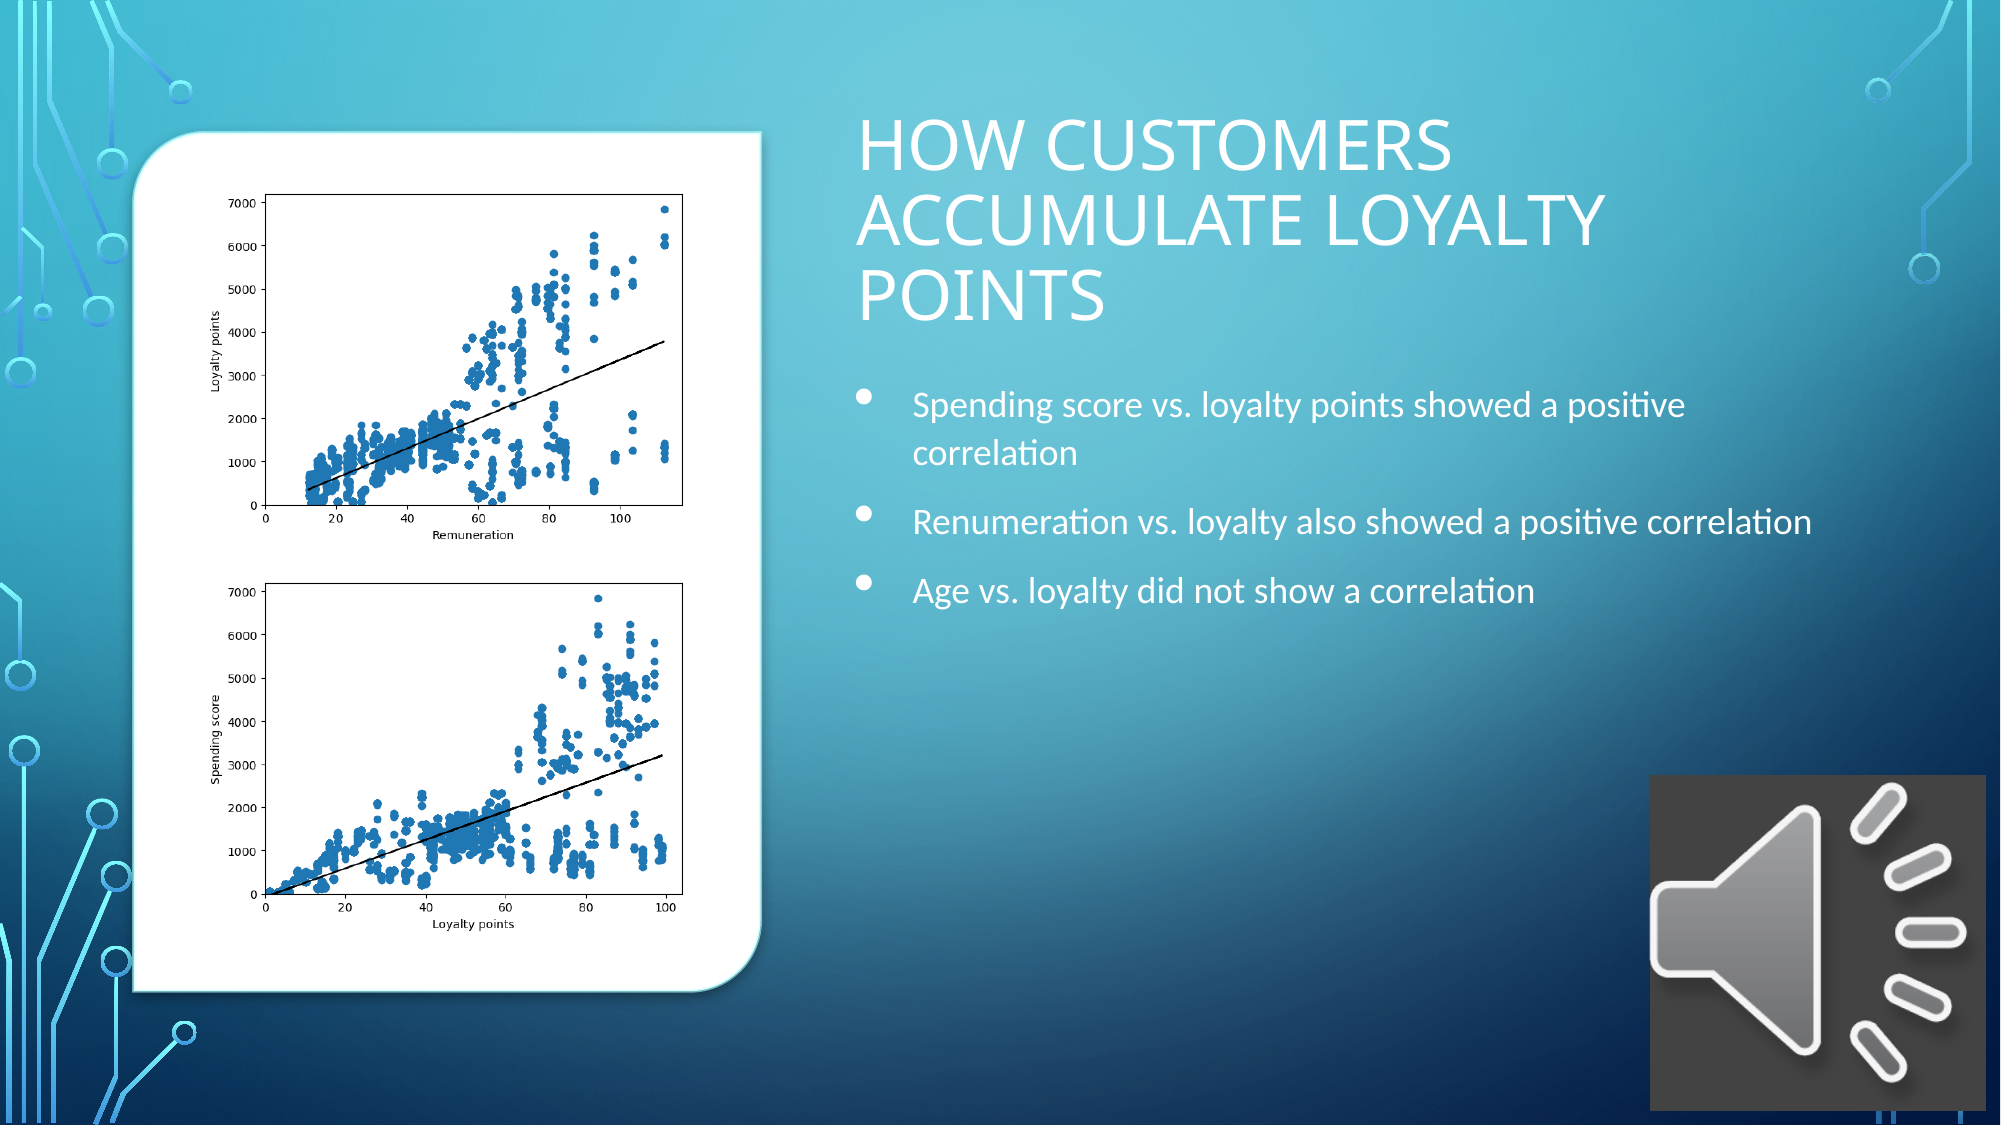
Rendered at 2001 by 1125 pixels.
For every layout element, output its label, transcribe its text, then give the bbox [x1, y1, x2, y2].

picture [202, 186, 689, 549]
picture [1648, 773, 1987, 1112]
list Spending score vs. loyalty points showed a positive correlation Renumeration vs. loyalty also showed a positive correlation Age vs. loyalty did not show a correlation [841, 369, 1857, 850]
title How customers accumulate loyalty points [841, 101, 1857, 344]
text_box [132, 131, 762, 993]
picture [202, 575, 689, 938]
